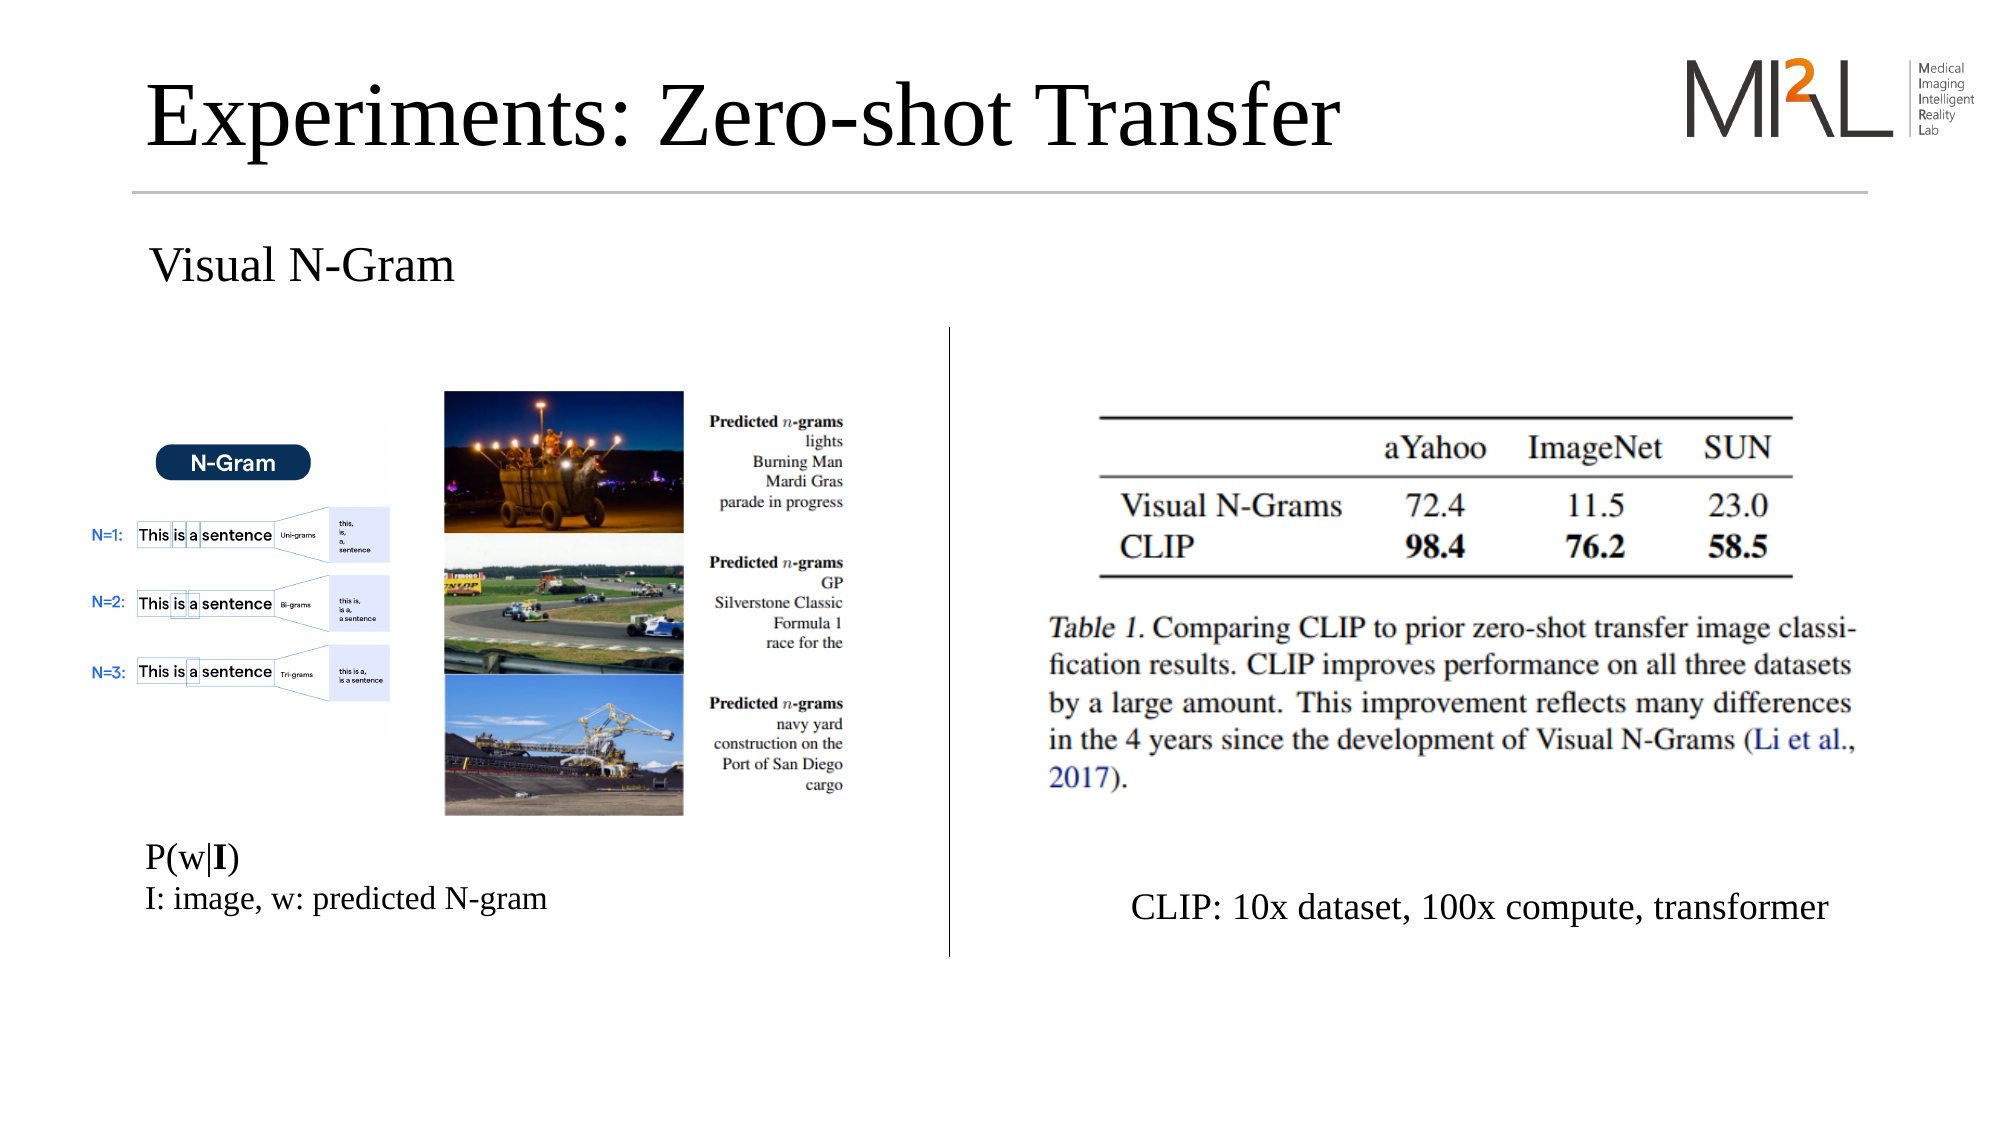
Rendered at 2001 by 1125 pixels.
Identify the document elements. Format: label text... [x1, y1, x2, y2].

picture [75, 422, 390, 736]
text_box CLIP: 10x dataset, 100x compute, transformer [1116, 874, 1854, 935]
text_box Visual N-Gram [133, 194, 1868, 300]
text_box Experiments: Zero-shot Transfer [130, 46, 1868, 171]
picture [427, 376, 868, 817]
picture [1024, 385, 1868, 809]
picture [1687, 58, 1974, 137]
text_box P(w|I) I: image, w: predicted N-gram [130, 824, 648, 925]
